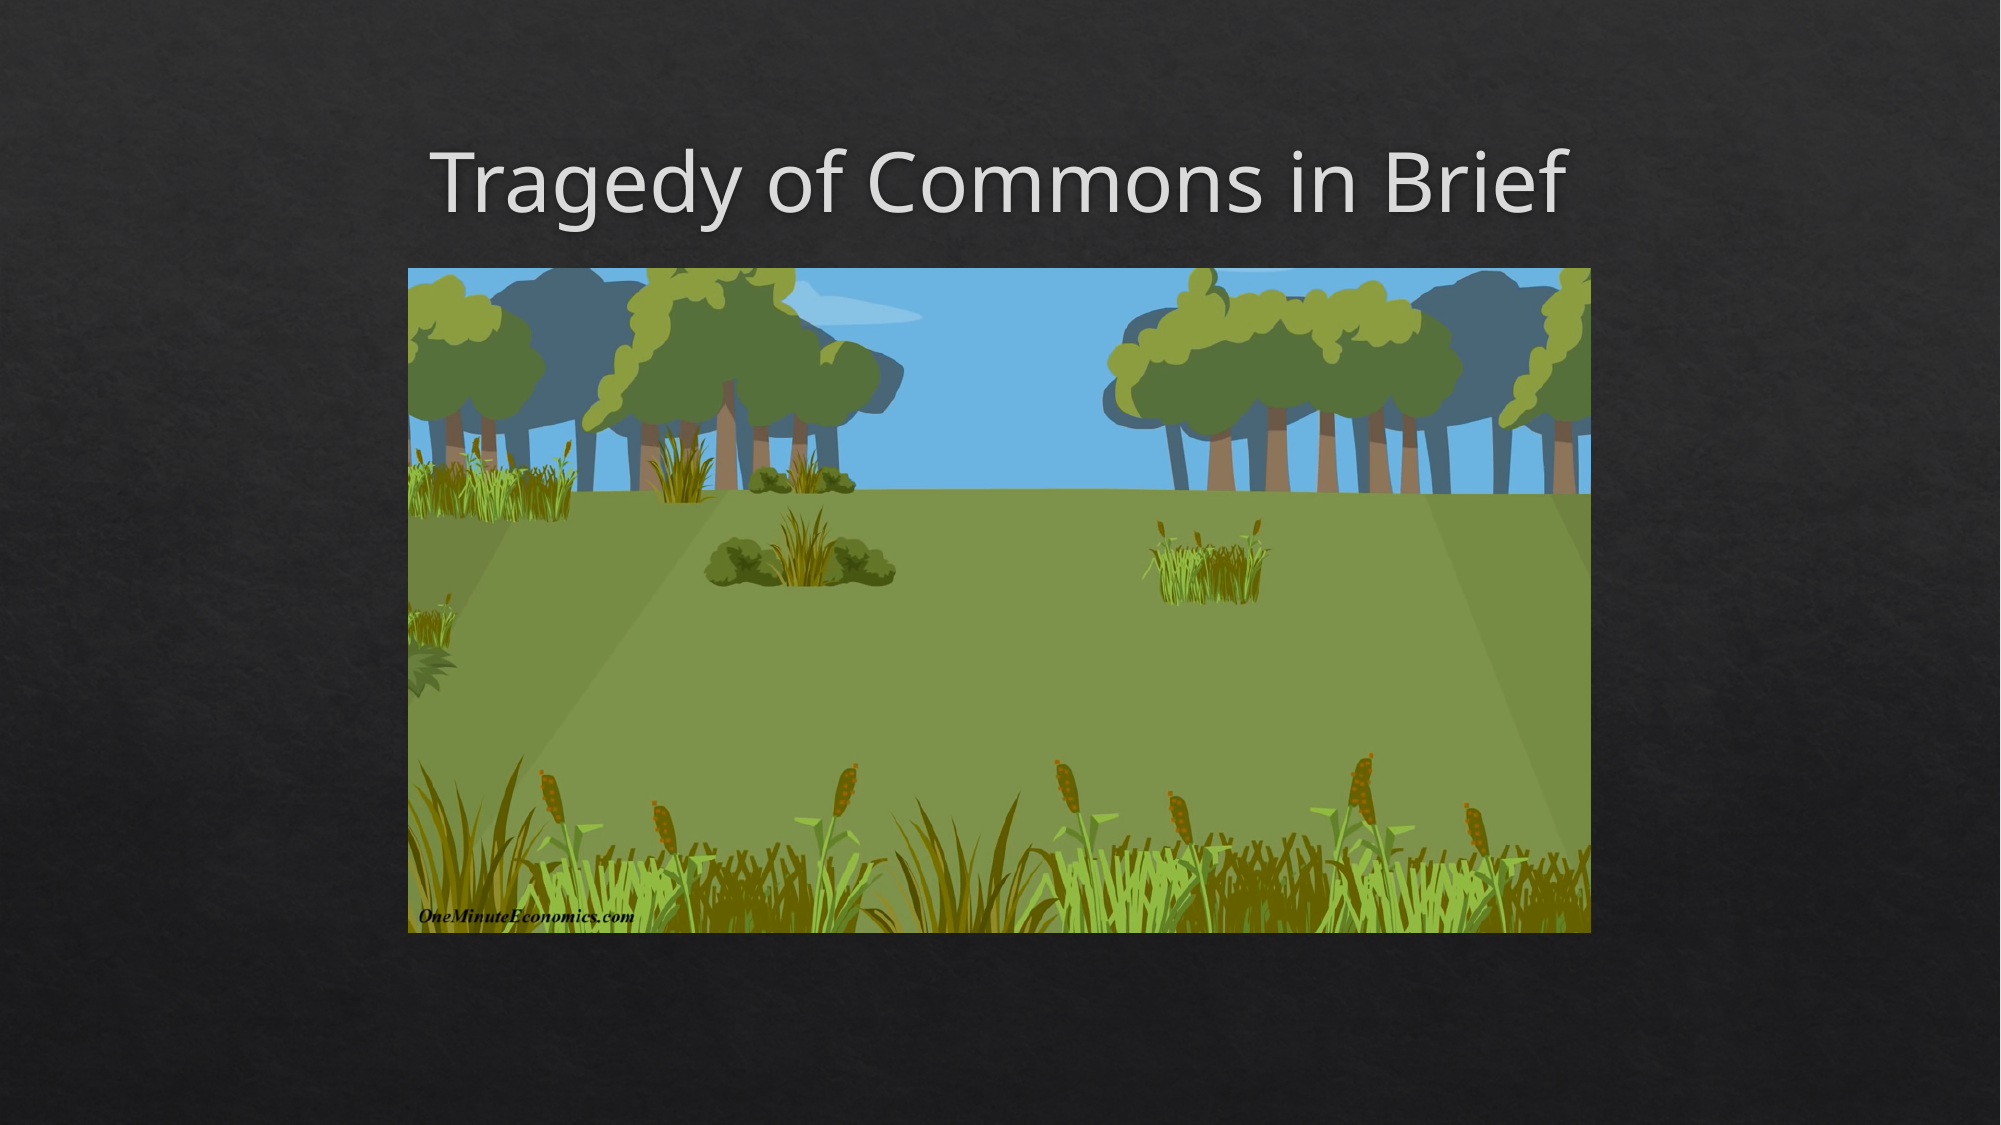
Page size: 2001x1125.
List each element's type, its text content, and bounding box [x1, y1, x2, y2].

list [407, 267, 1592, 934]
title Tragedy of Commons in Brief [149, 99, 1849, 260]
